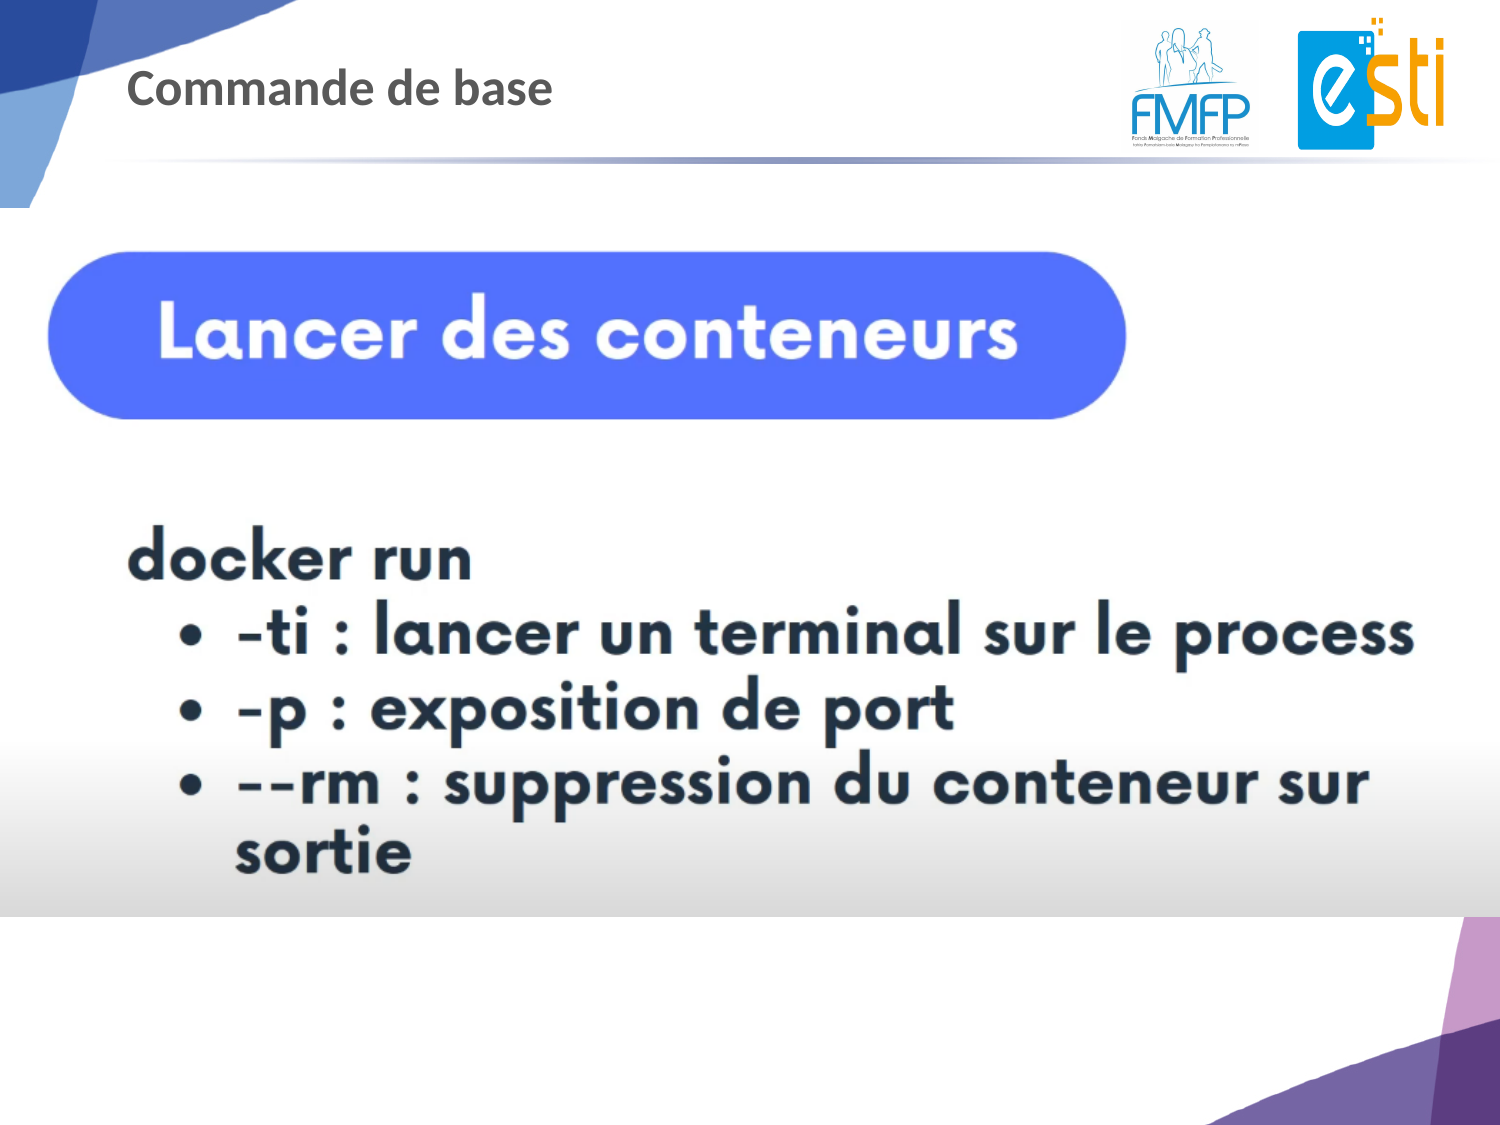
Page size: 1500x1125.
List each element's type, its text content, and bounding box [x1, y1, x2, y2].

picture [0, 0, 1500, 1125]
title Commande de base [112, 19, 1116, 150]
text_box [1121, 0, 1455, 174]
